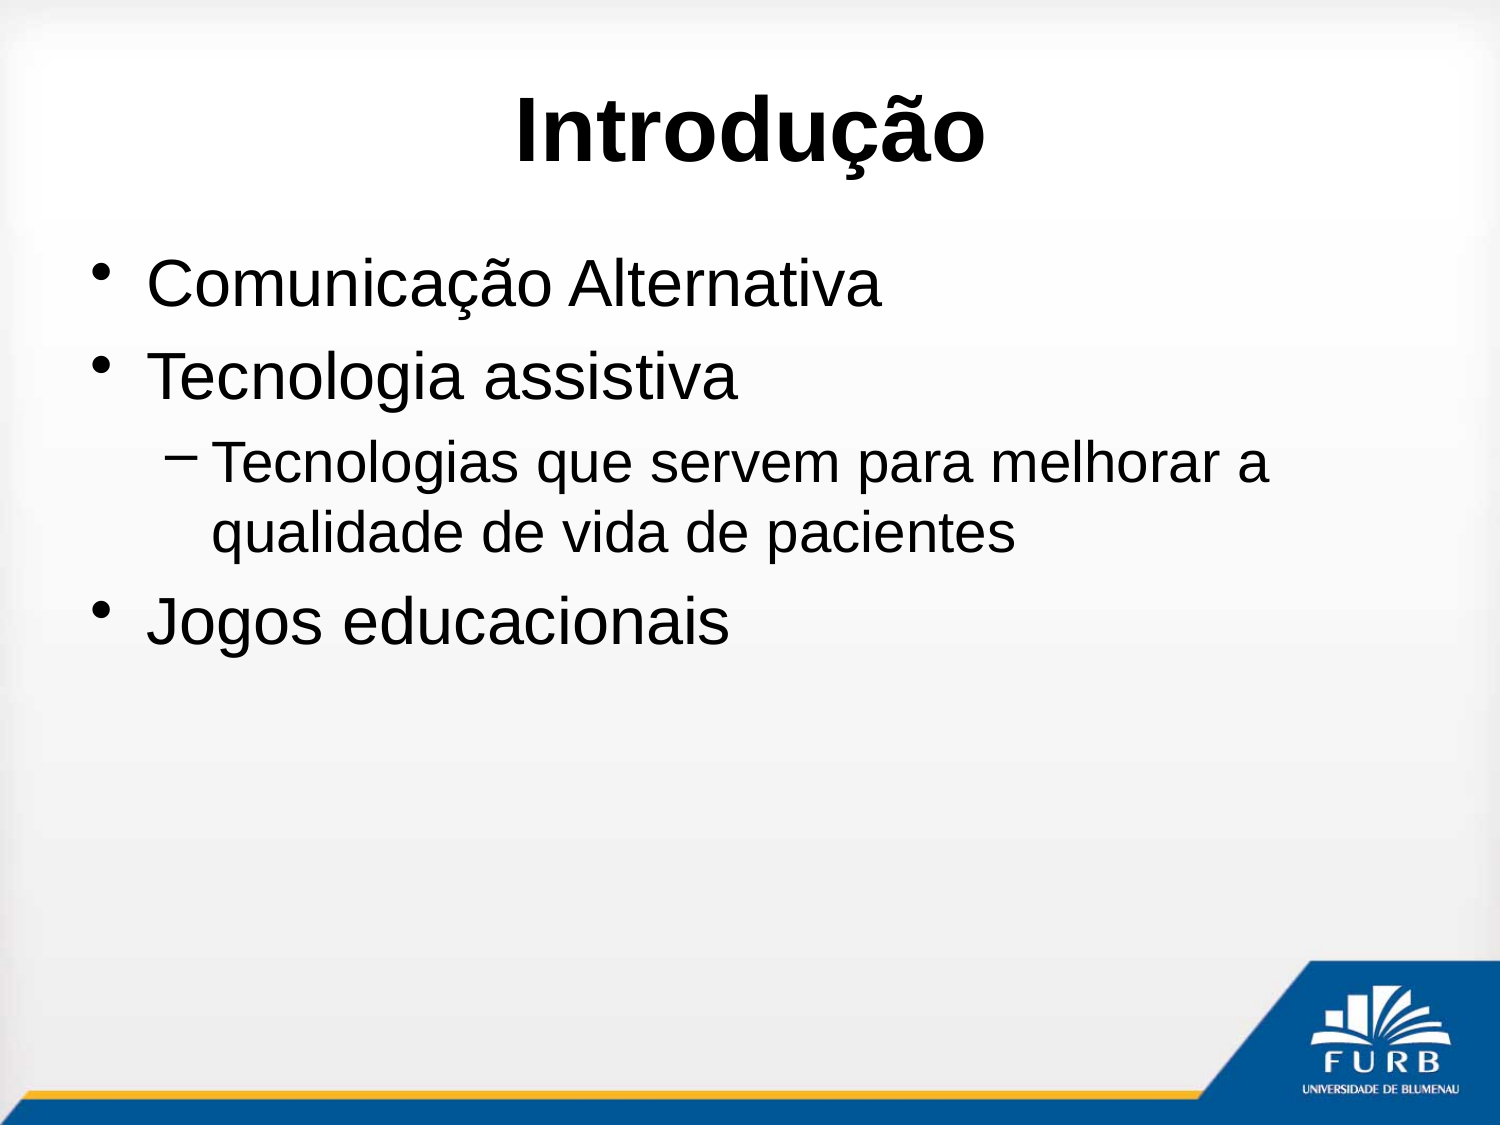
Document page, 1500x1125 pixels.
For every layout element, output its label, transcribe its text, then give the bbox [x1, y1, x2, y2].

title Introdução [76, 30, 1427, 219]
list Comunicação Alternativa Tecnologia assistiva Tecnologias que servem para melhorar a qualidade de vida de pacientes Jogos educacionais [74, 231, 1426, 941]
picture [0, 0, 1500, 1125]
